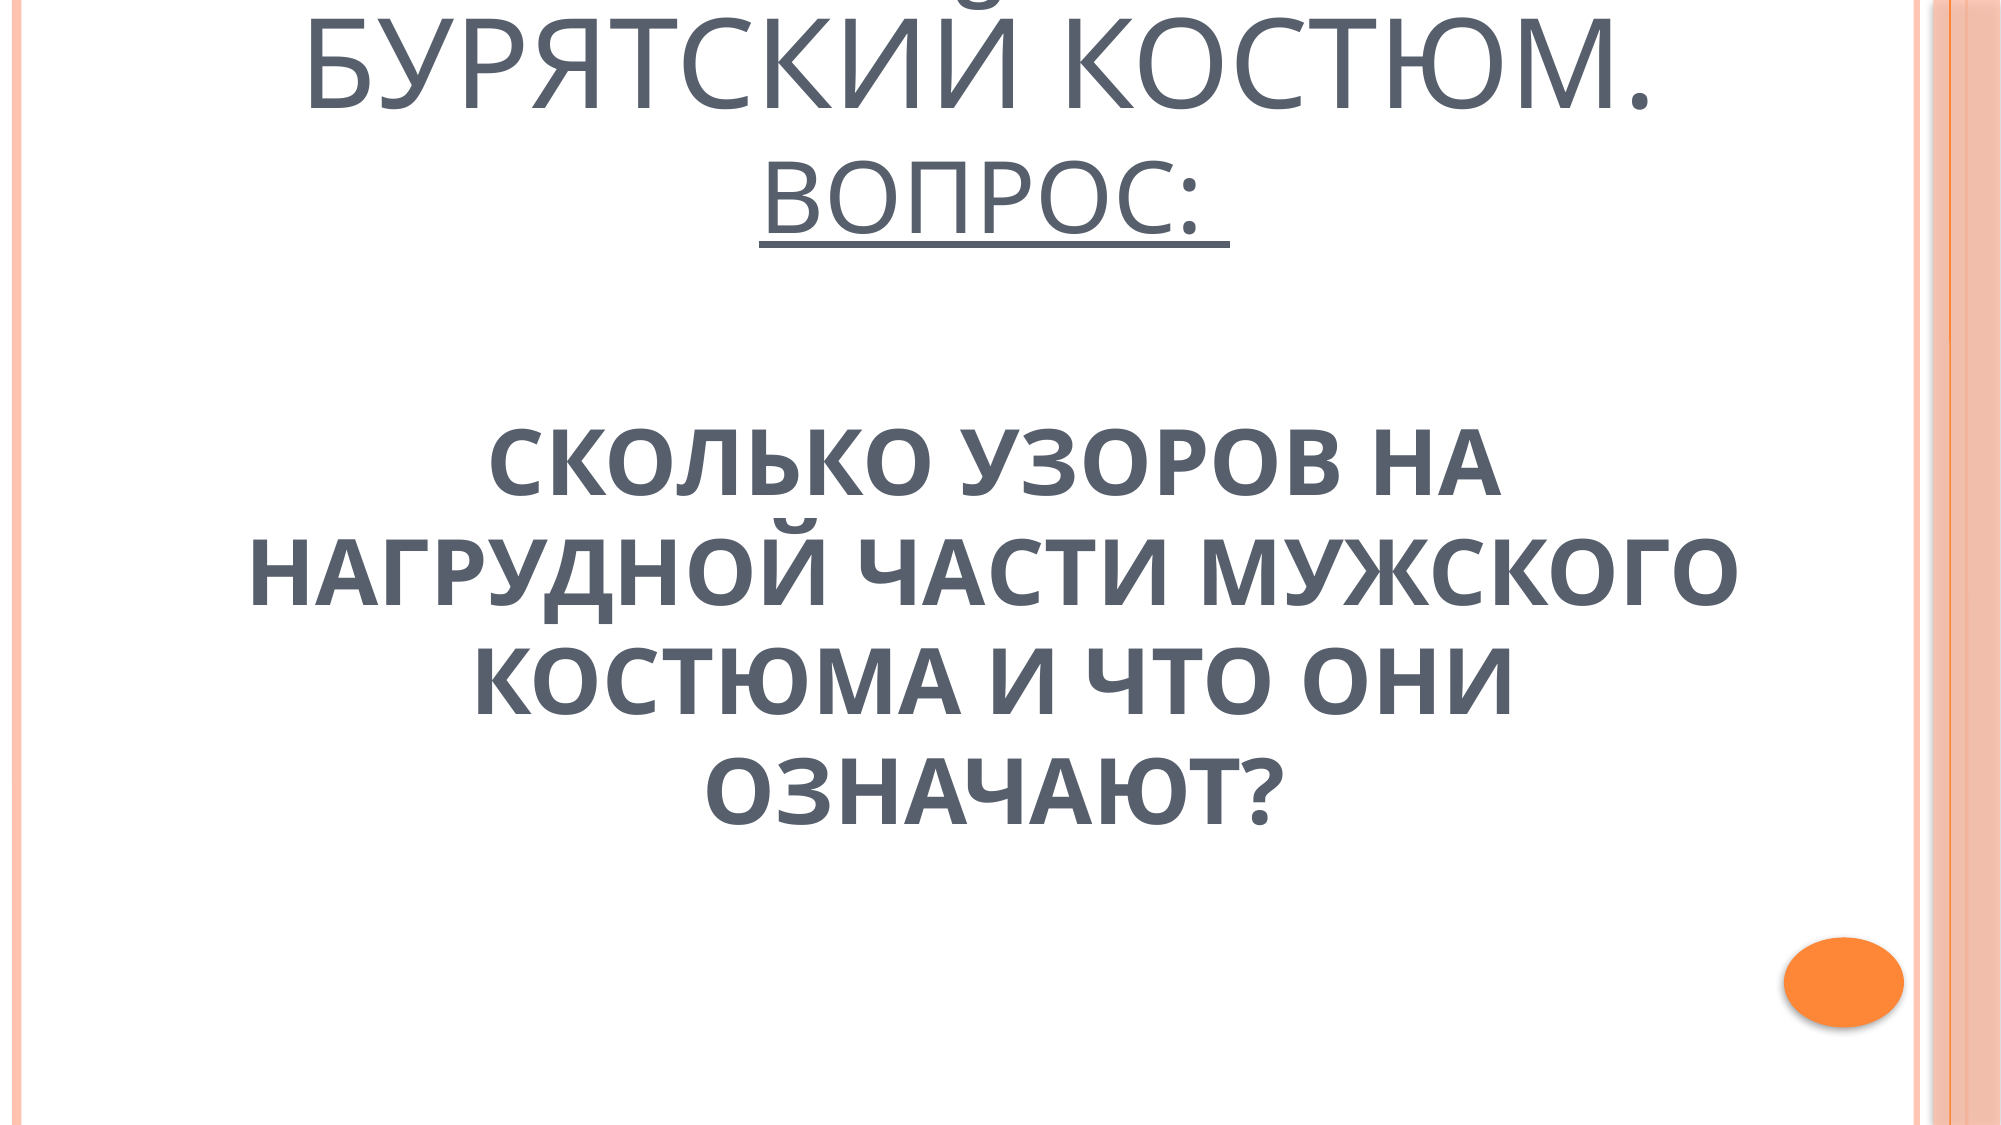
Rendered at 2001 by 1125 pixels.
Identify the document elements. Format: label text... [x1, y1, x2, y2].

title Бурятский костюм. Вопрос: Сколько узоров на нагрудной части мужского костюма и что они означают? [177, 663, 1811, 851]
